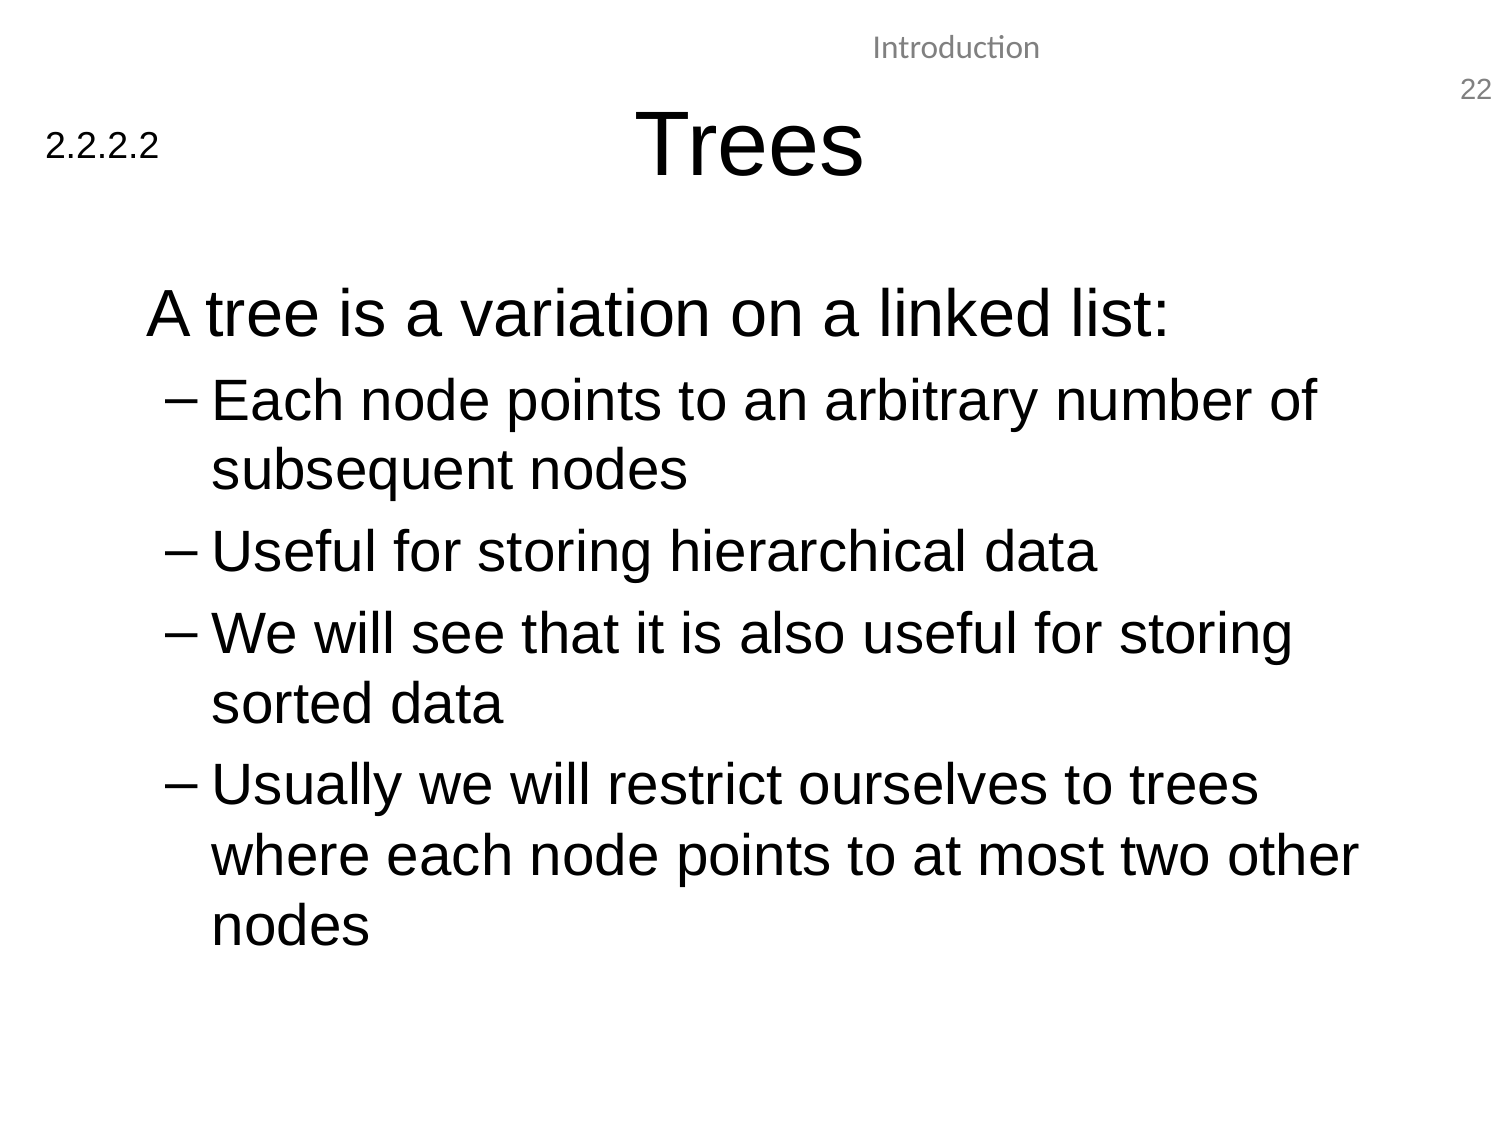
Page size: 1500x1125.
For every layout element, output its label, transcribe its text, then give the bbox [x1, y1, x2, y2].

list A tree is a variation on a linked list: Each node points to an arbitrary number of subsequent nodes Useful for storing hierarchical data We will see that it is also useful for storing sorted data Usually we will restrict ourselves to trees where each node points to at most two other nodes [75, 262, 1425, 1005]
title Trees [75, 45, 1425, 233]
text_box 2.2.2.2 [30, 113, 175, 174]
